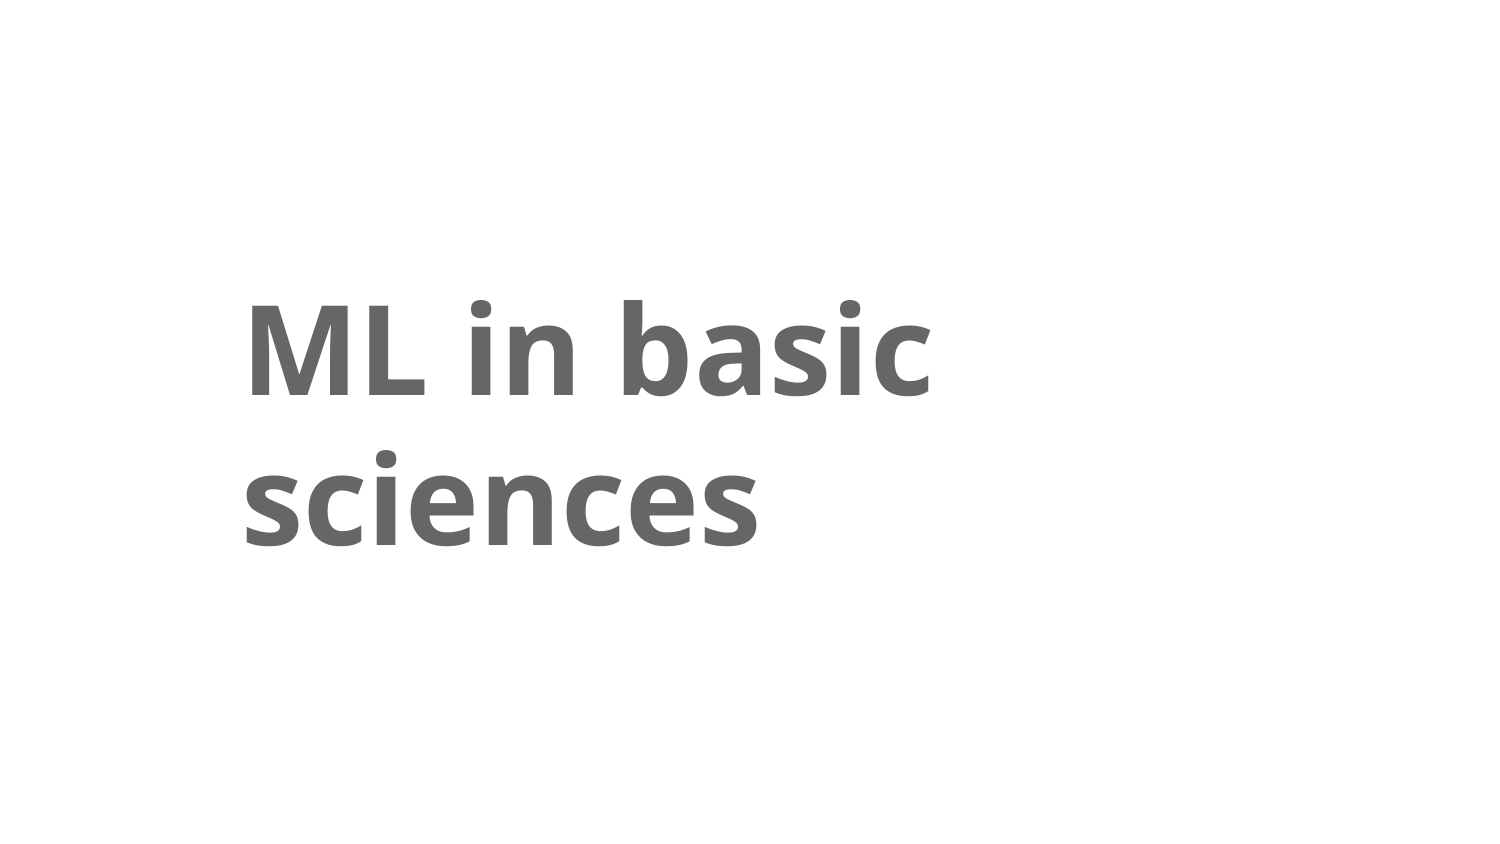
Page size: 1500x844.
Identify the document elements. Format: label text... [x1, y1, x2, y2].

title ML in basic sciences [226, 255, 1449, 586]
